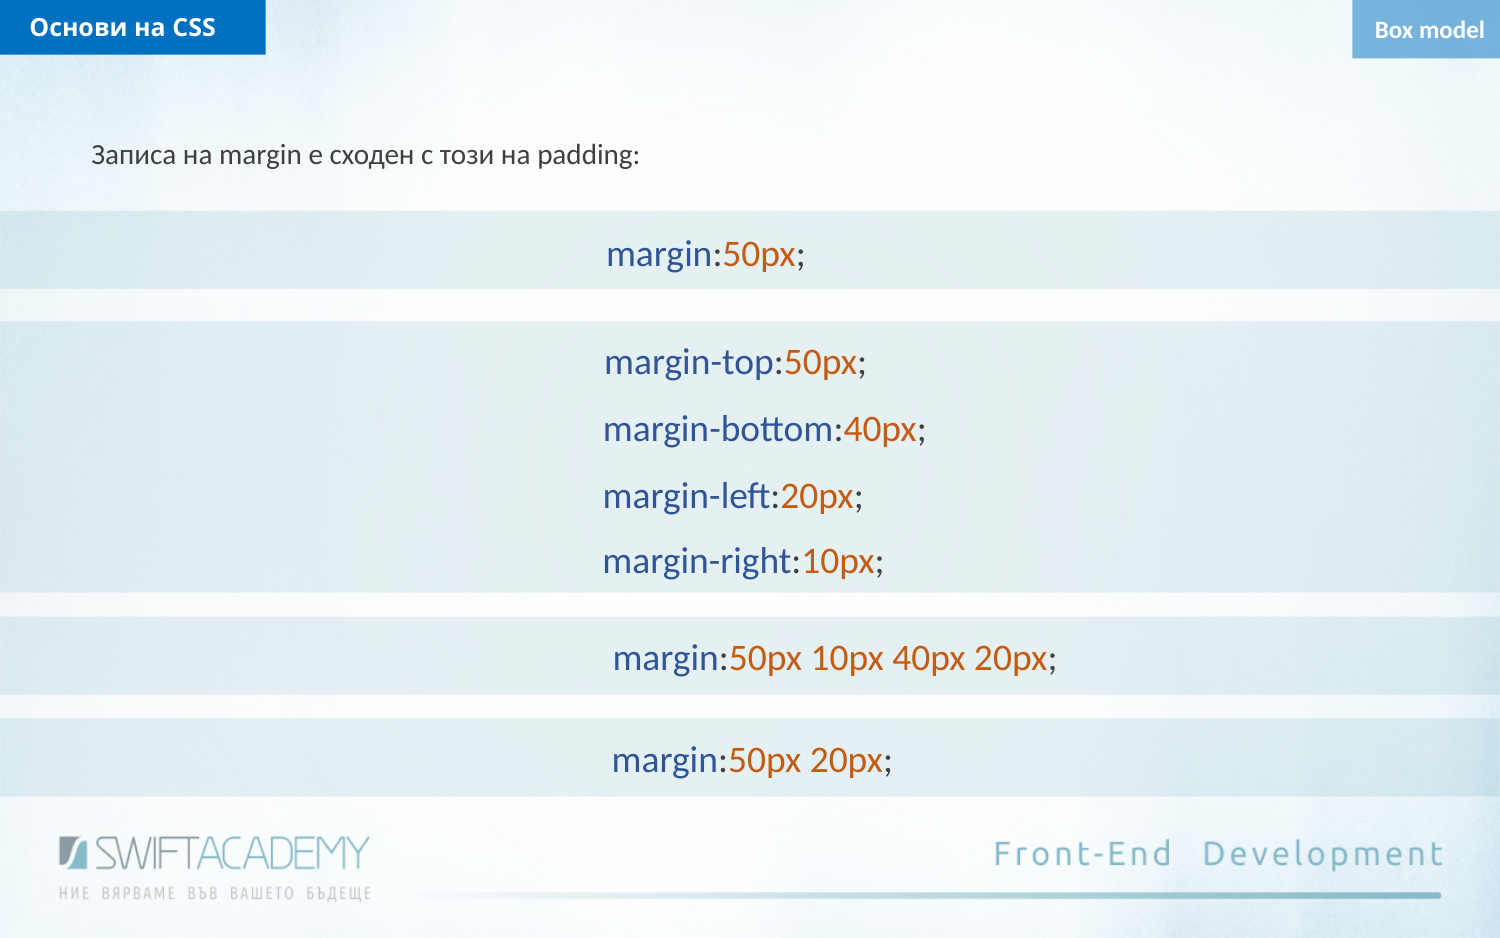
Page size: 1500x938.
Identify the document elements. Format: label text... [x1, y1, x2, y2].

text_box margin:50px 20px; [596, 727, 909, 787]
text_box [0, 0, 267, 56]
text_box [0, 210, 1500, 290]
text_box [0, 717, 1500, 798]
text_box margin-left:20px; [587, 464, 879, 524]
text_box Основи на CSS [14, 4, 266, 49]
text_box margin:50px; [591, 221, 821, 282]
text_box margin-top:50px; [589, 329, 882, 390]
text_box [0, 320, 1500, 594]
text_box [0, 616, 1500, 696]
text_box margin-right:10px; [587, 528, 900, 589]
text_box Box model [1352, 6, 1500, 52]
text_box margin:50px 10px 40px 20px; [597, 625, 1073, 686]
text_box margin-bottom:40px; [587, 396, 942, 456]
text_box [1351, 0, 1500, 59]
text_box Записа на margin е сходен с този на padding: [76, 128, 1436, 178]
